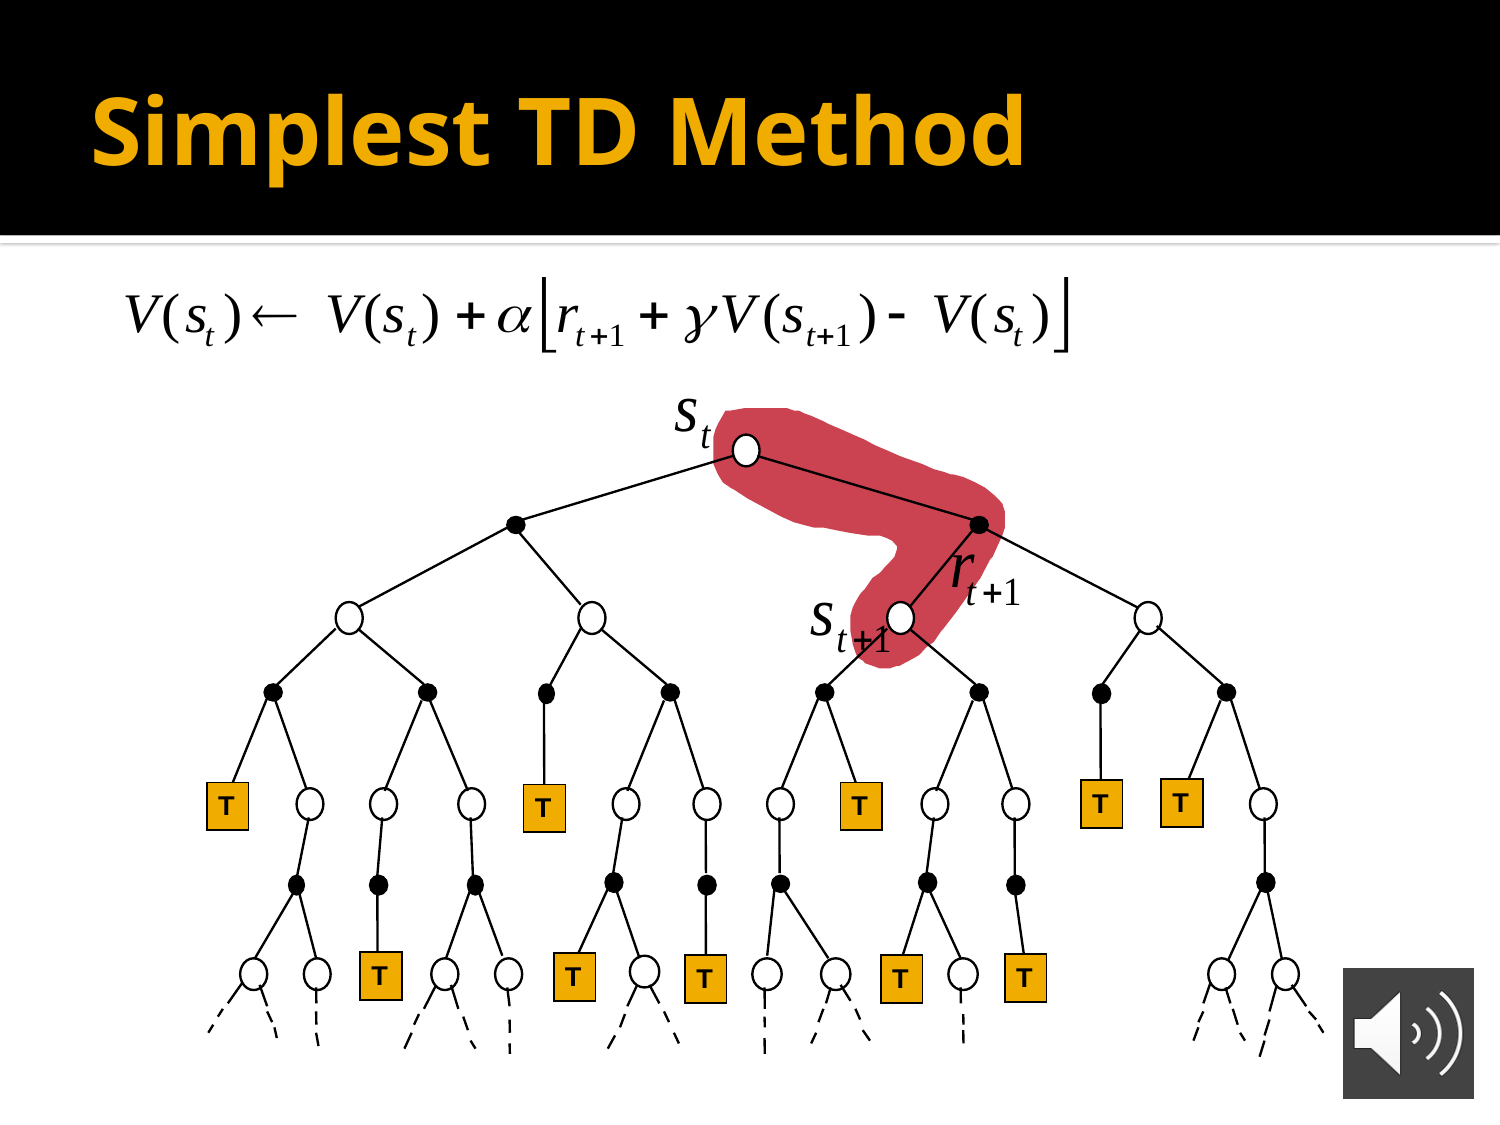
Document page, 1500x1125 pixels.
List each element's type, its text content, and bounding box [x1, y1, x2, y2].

picture [1341, 966, 1475, 1100]
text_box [685, 955, 727, 1004]
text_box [208, 434, 1324, 1057]
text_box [880, 955, 923, 1004]
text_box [1161, 779, 1203, 828]
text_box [117, 277, 1446, 403]
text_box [944, 530, 1297, 640]
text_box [804, 578, 905, 664]
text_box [840, 782, 882, 831]
text_box [742, 412, 848, 432]
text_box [553, 953, 596, 1002]
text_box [669, 412, 737, 478]
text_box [206, 782, 249, 831]
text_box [1080, 780, 1123, 829]
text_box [360, 952, 402, 1000]
title Simplest TD Method [75, 24, 1425, 231]
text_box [1004, 954, 1047, 1003]
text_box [523, 784, 566, 833]
